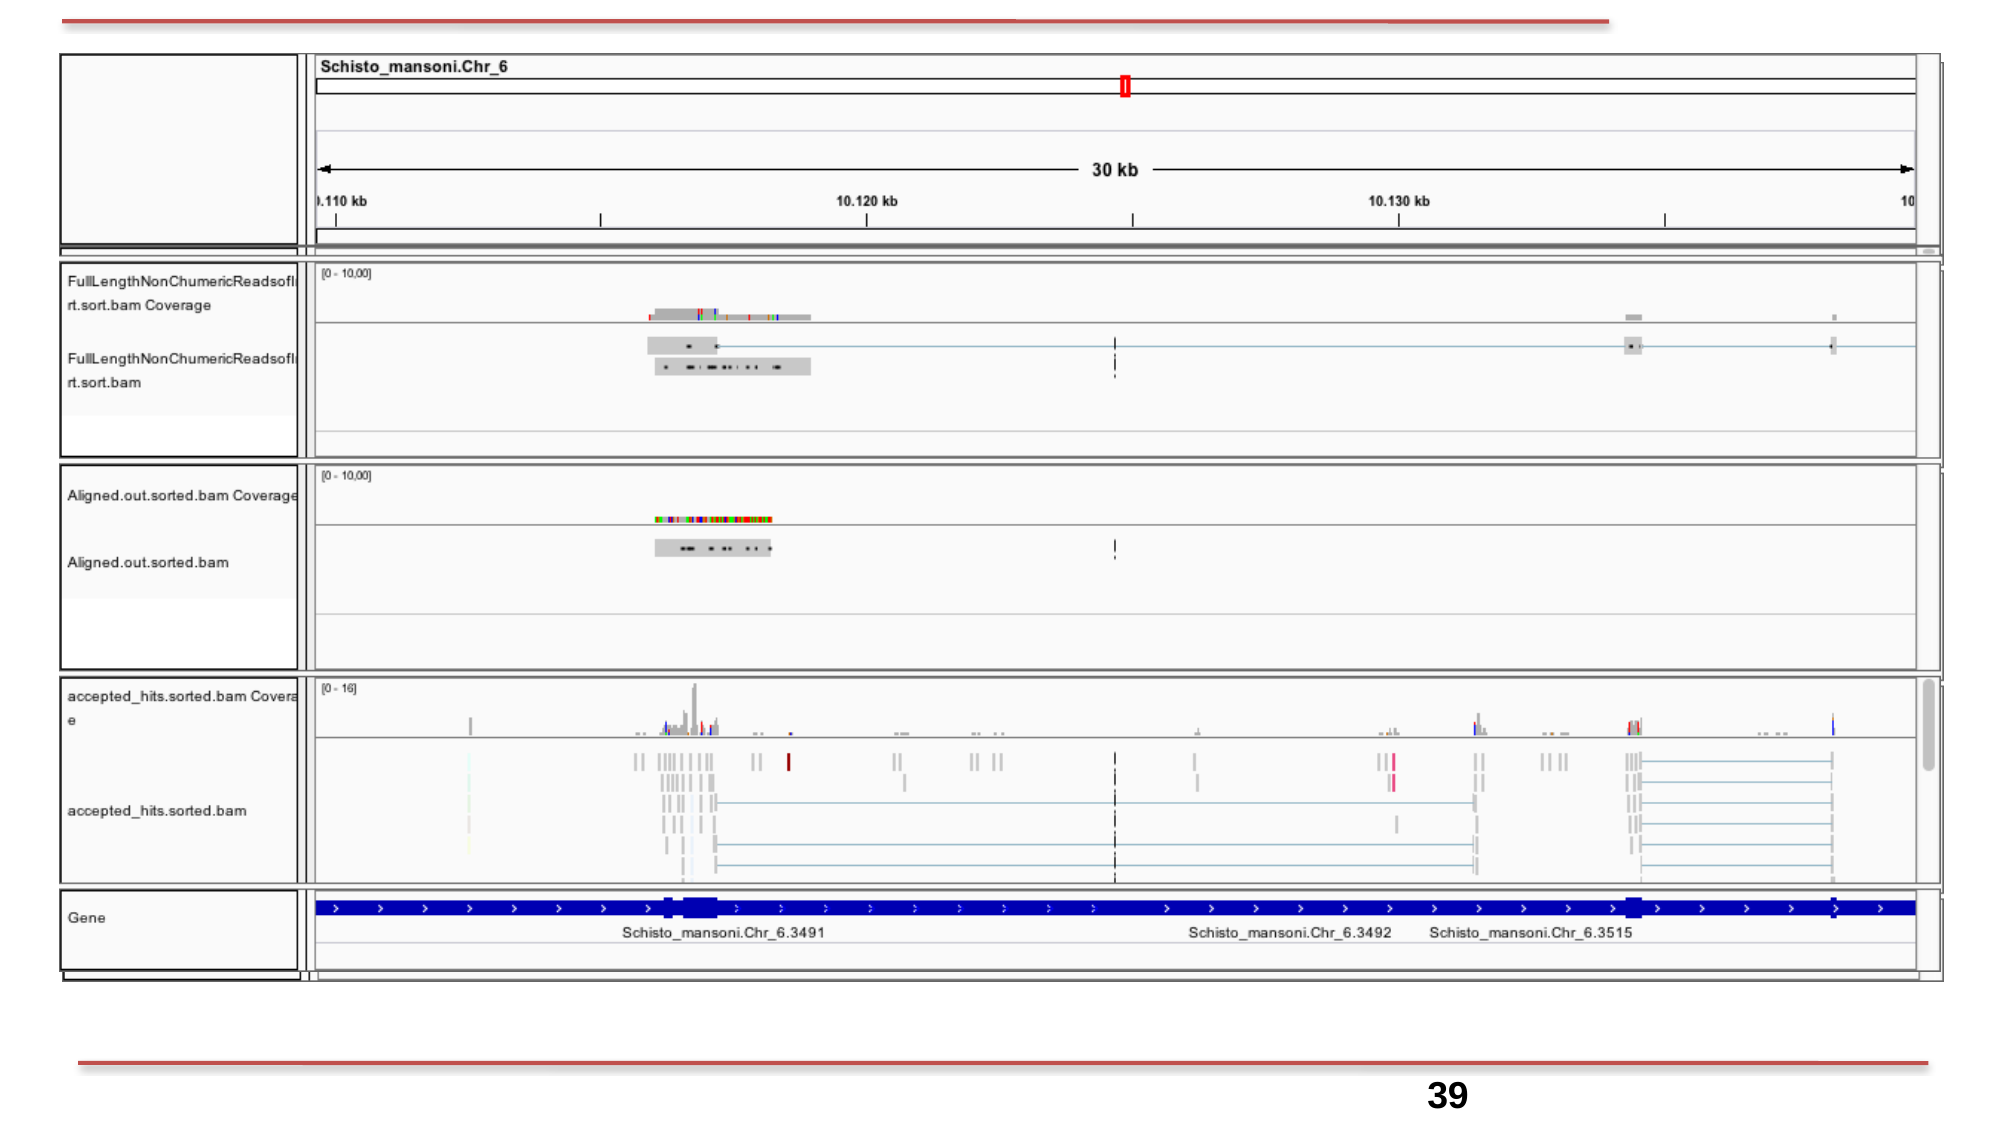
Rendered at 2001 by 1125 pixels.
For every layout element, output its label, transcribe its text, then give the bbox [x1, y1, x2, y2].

picture [59, 53, 1944, 982]
slide_number 39 [1412, 1063, 1863, 1124]
